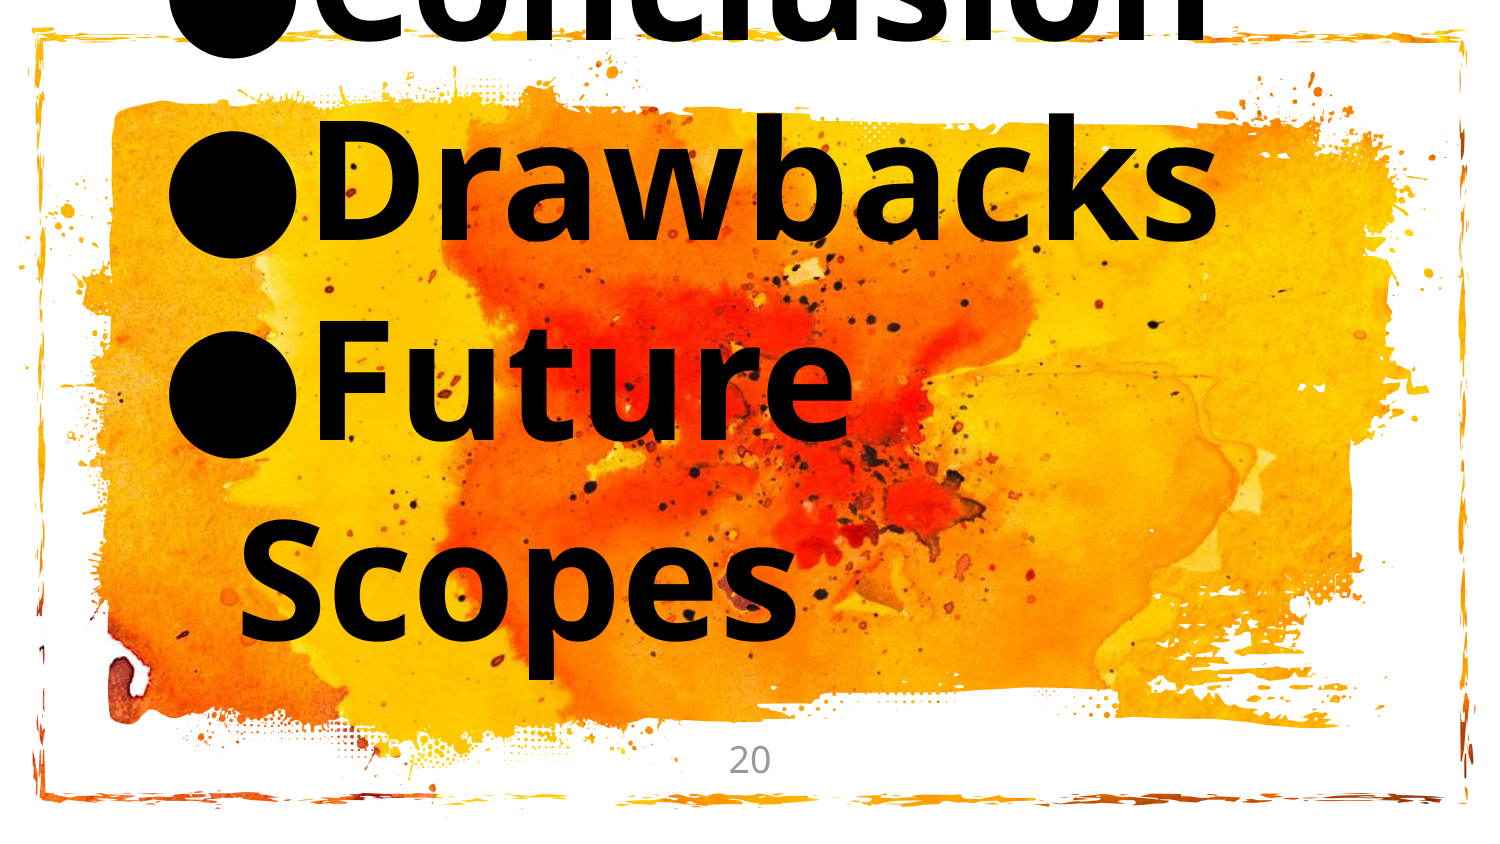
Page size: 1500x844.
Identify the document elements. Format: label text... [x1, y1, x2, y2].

title Conclusion Drawbacks Future Scopes [145, 125, 1477, 689]
picture [0, 0, 1500, 844]
slide_number 20 [705, 729, 795, 795]
